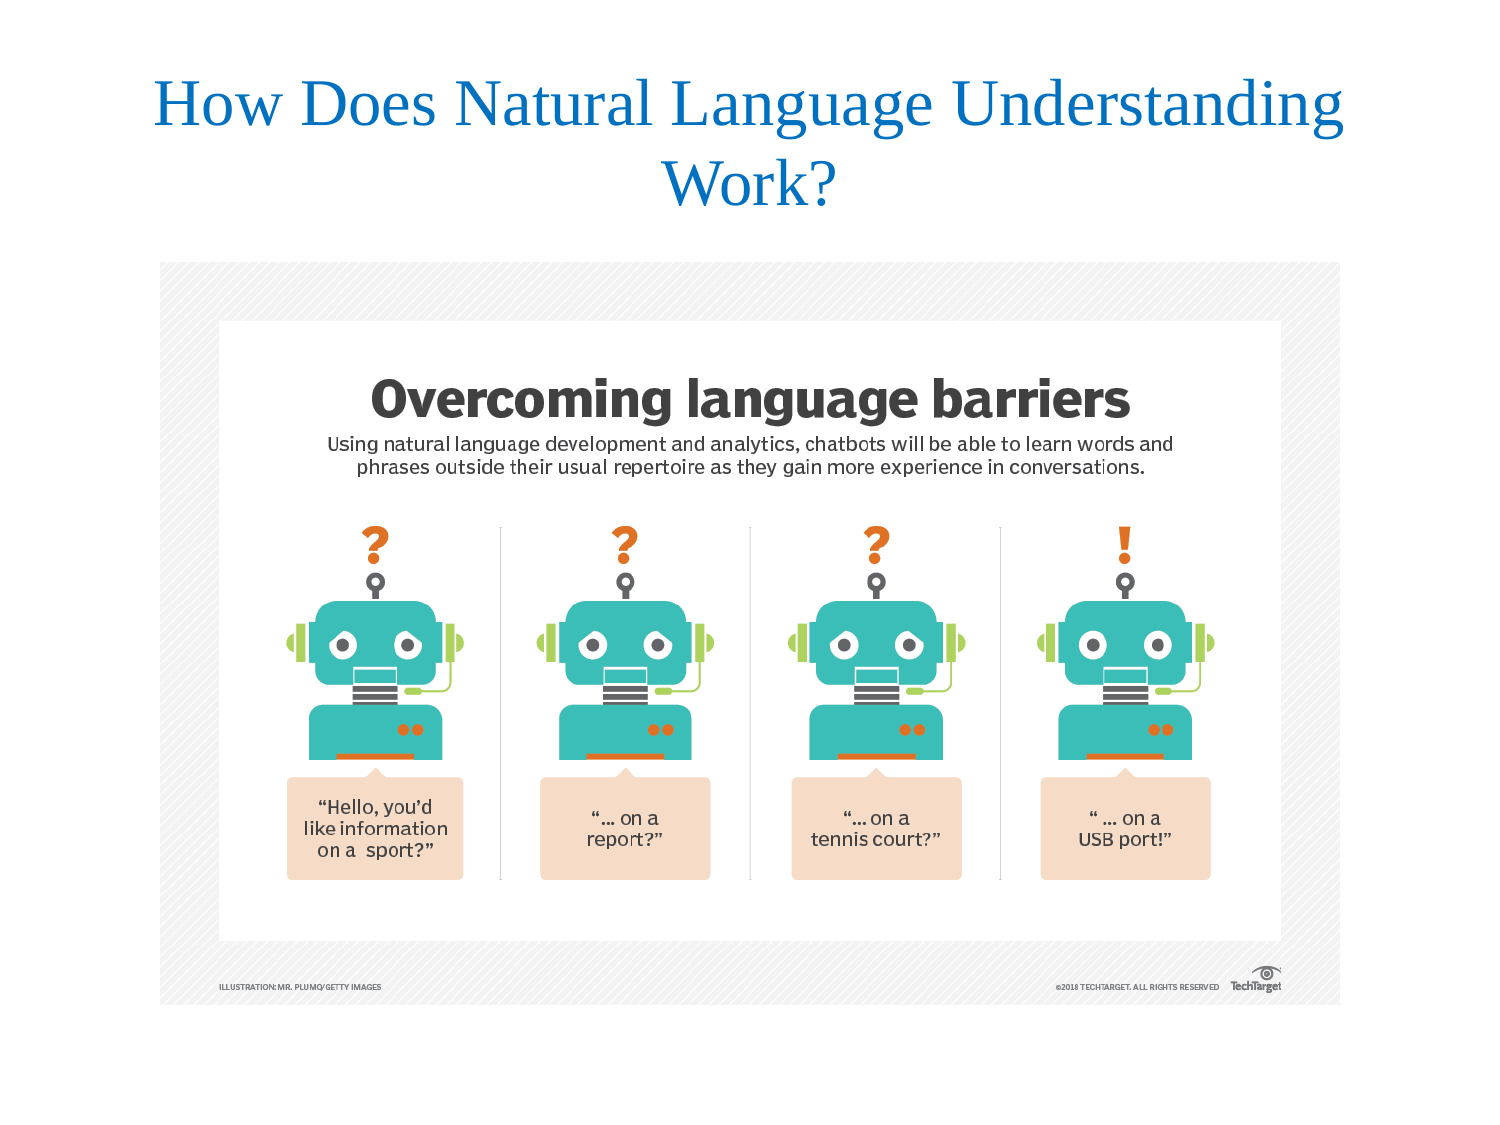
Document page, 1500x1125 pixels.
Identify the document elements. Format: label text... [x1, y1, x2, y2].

title How Does Natural Language Understanding Work? [74, 44, 1426, 233]
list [160, 262, 1340, 1006]
